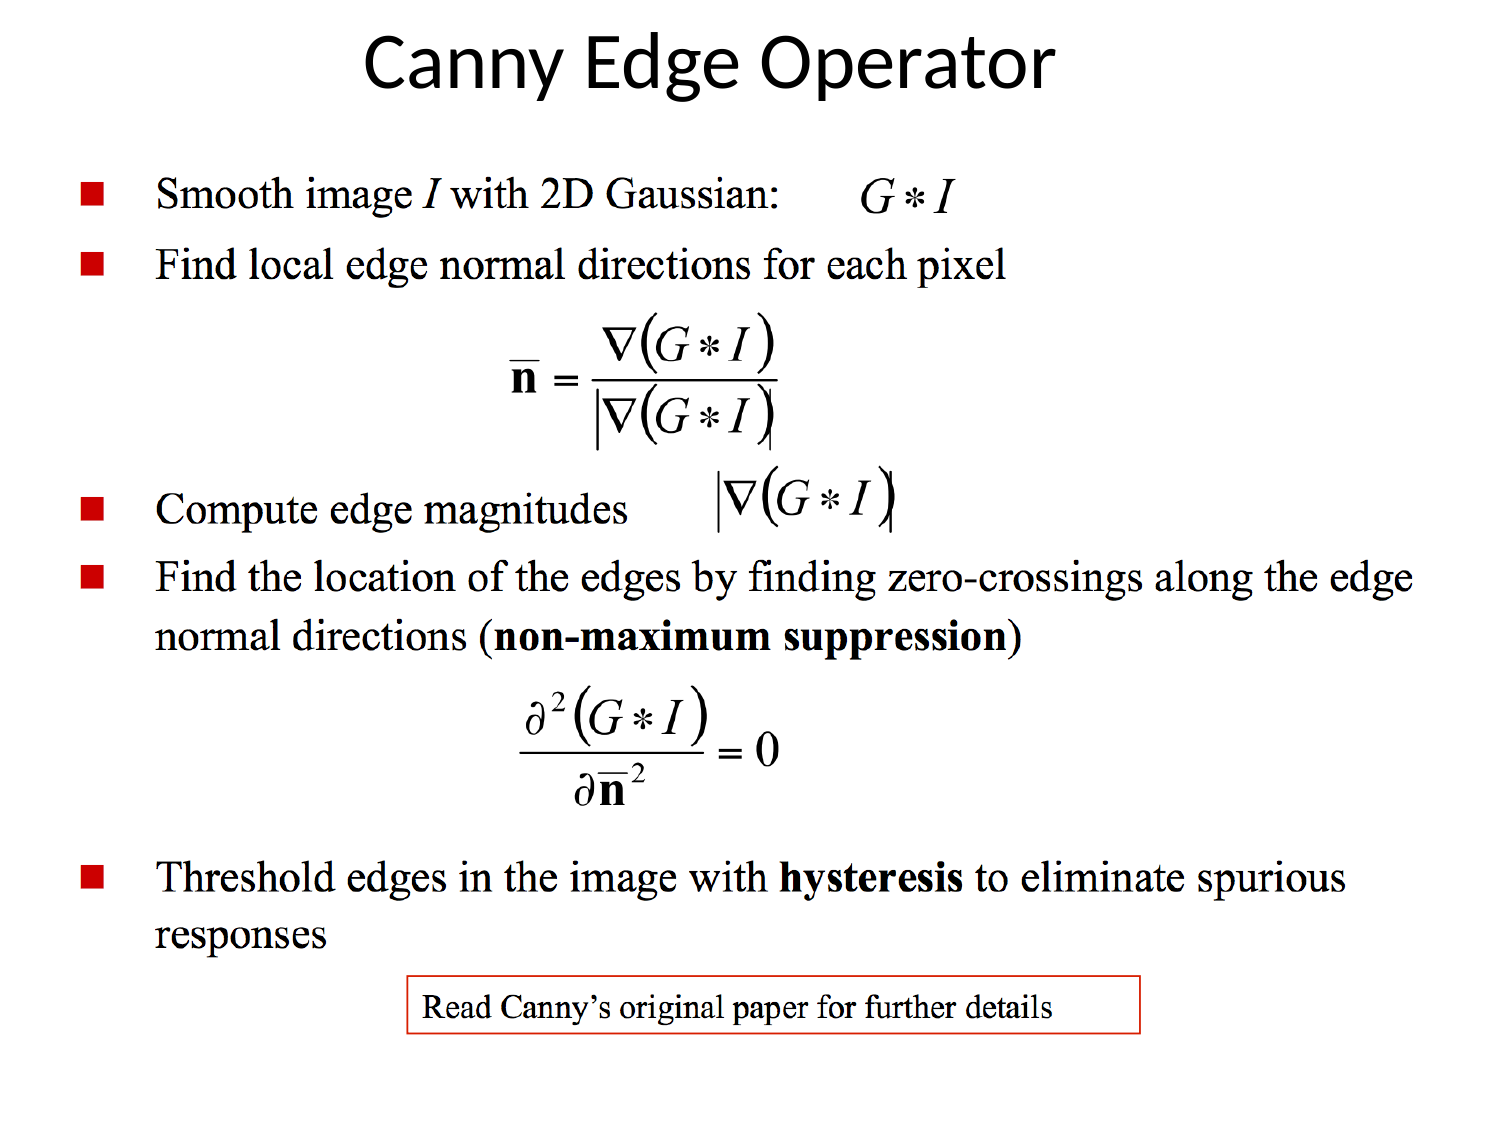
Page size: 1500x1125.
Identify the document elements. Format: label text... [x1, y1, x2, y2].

title Canny Edge Operator [97, 0, 1325, 113]
picture [37, 162, 1476, 1083]
